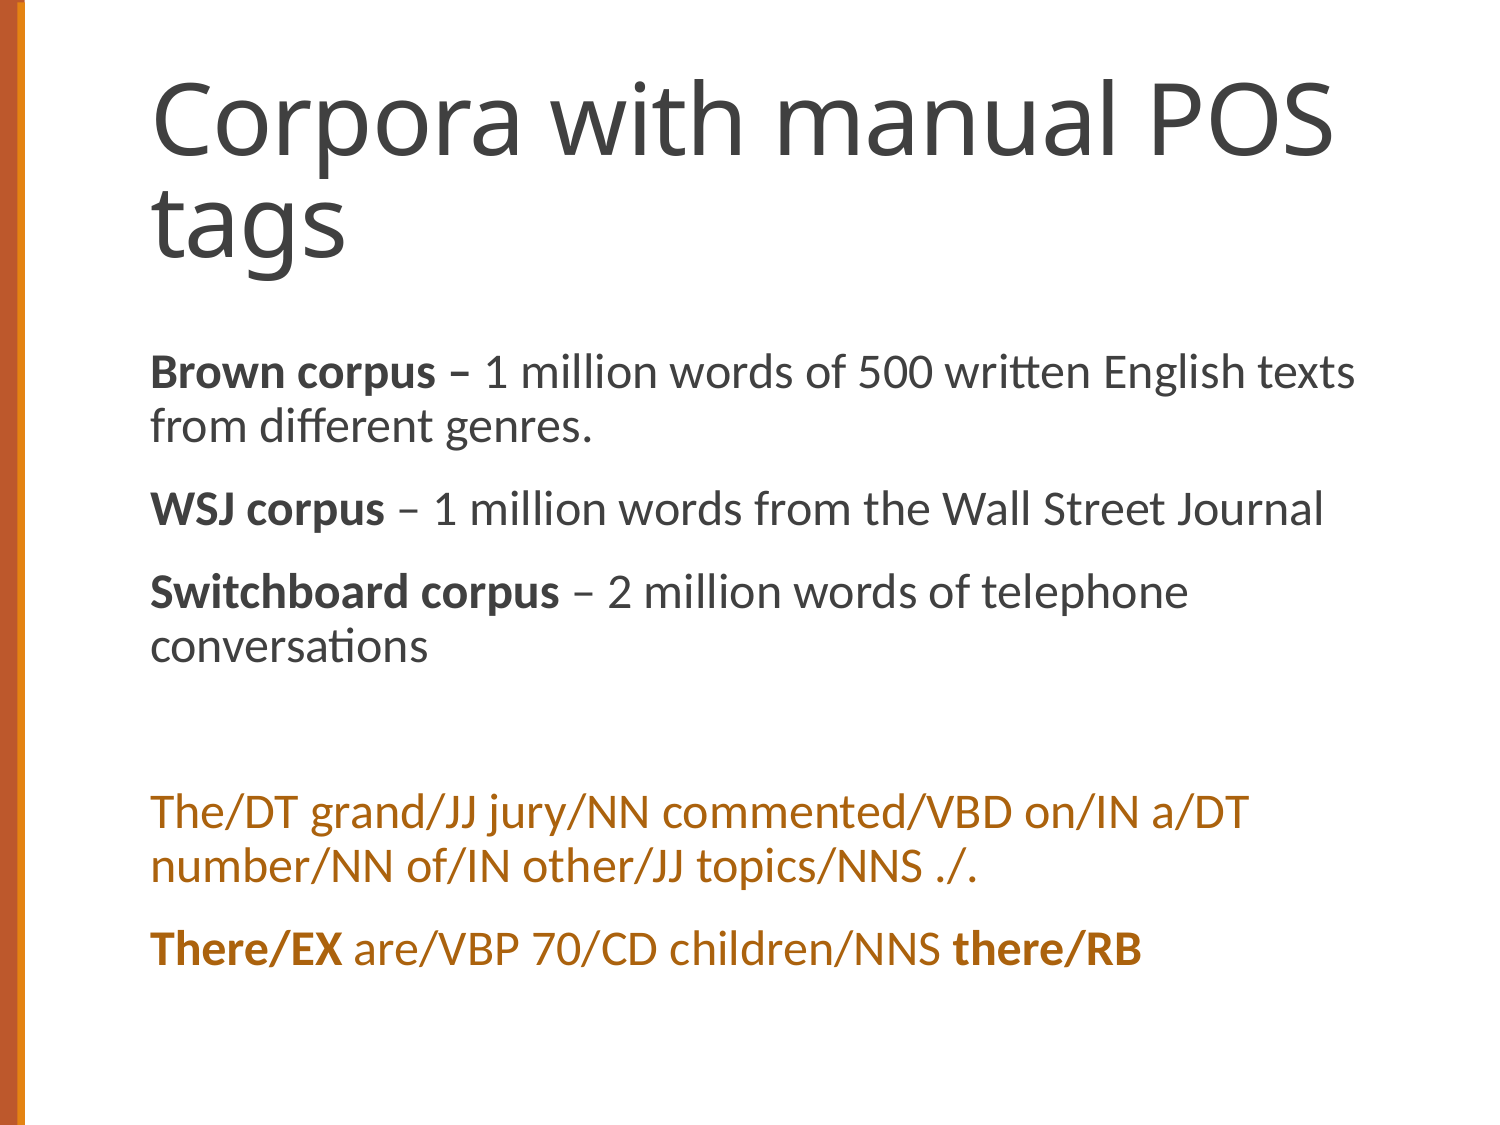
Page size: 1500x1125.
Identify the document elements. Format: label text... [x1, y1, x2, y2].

list Brown corpus – 1 million words of 500 written English texts from different genres. WSJ corpus – 1 million words from the Wall Street Journal Switchboard corpus – 2 million words of telephone conversations The/DT grand/JJ jury/NN commented/VBD on/IN a/DT number/NN of/IN other/JJ topics/NNS ./. There/EX are/VBP 70/CD children/NNS there/RB [135, 337, 1373, 1025]
title Corpora with manual POS tags [135, 47, 1373, 285]
